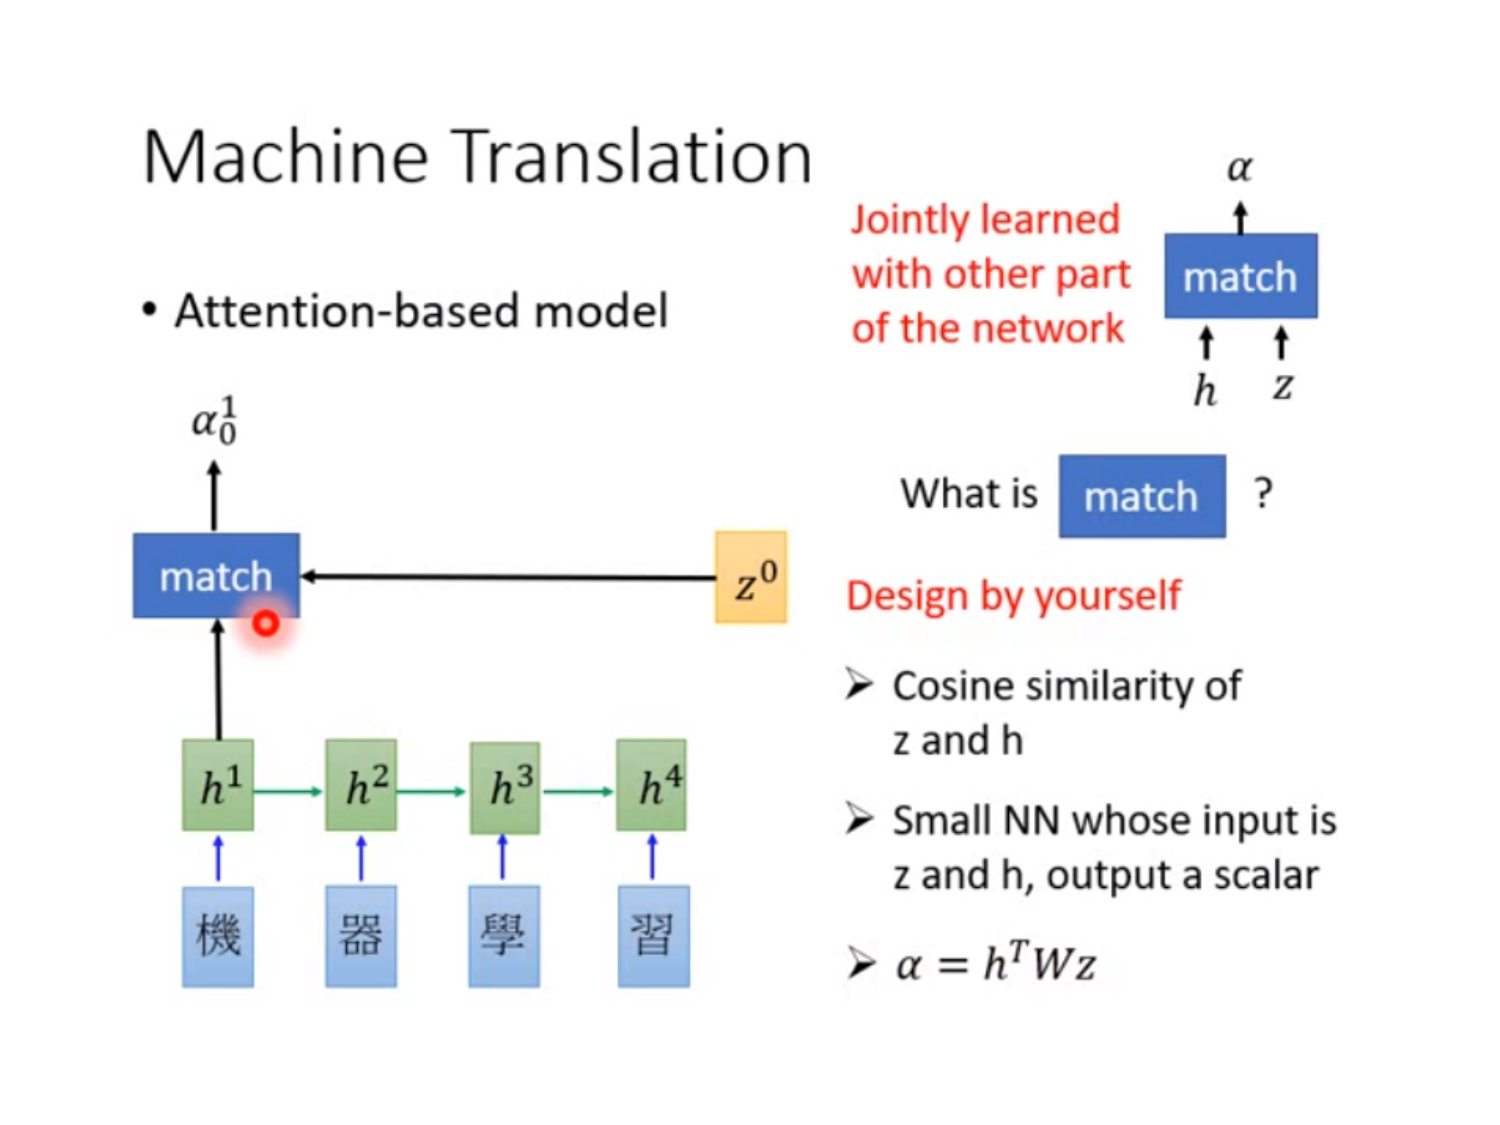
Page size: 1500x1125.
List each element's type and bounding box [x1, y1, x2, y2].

picture [88, 89, 1365, 1005]
